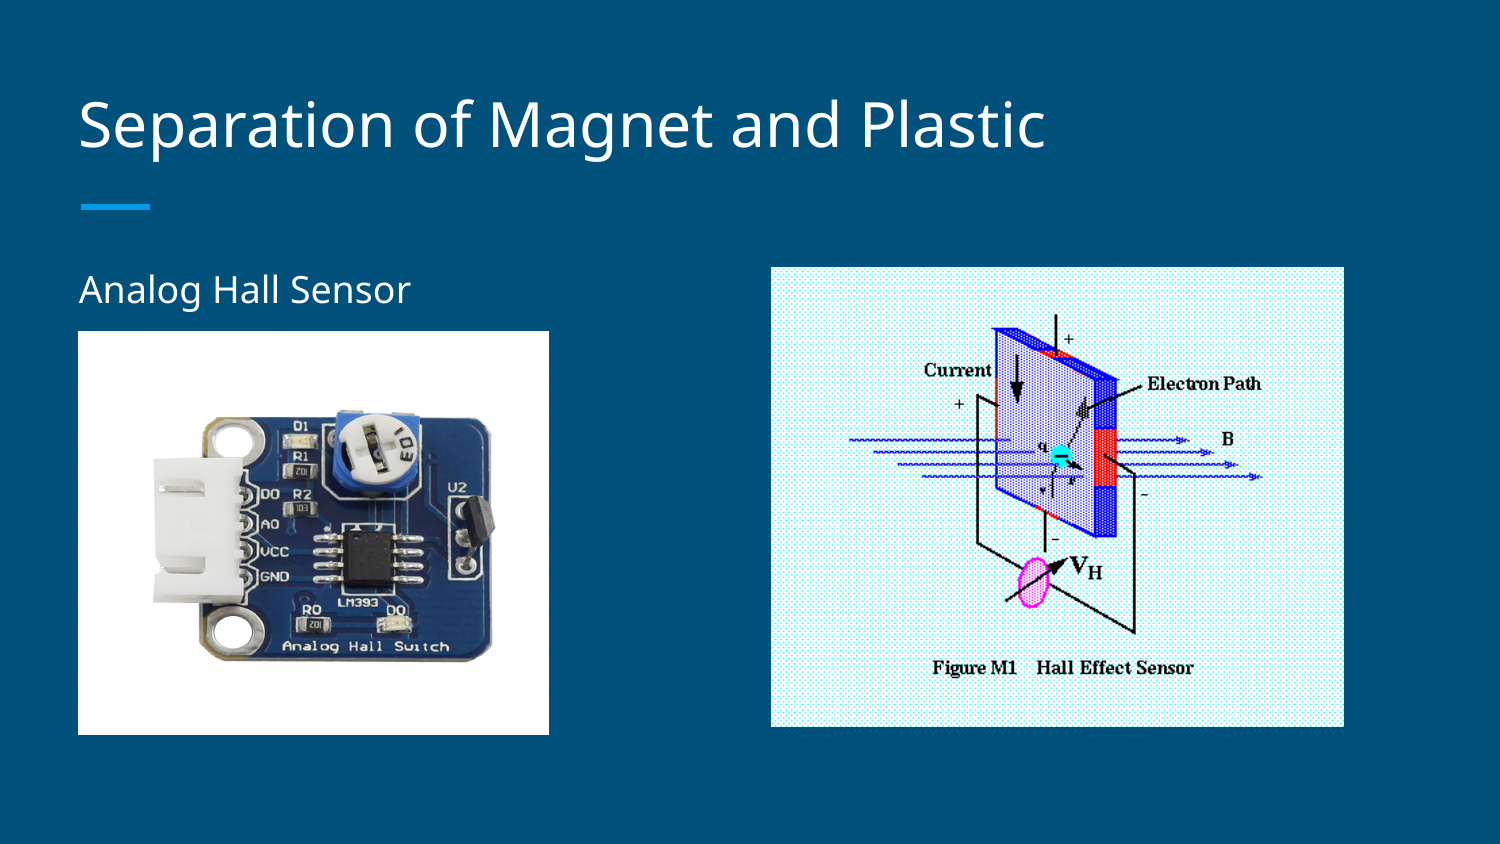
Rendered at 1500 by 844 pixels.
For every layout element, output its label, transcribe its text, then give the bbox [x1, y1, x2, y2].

picture [772, 268, 1343, 726]
list Analog Hall Sensor [63, 244, 1437, 750]
title Separation of Magnet and Plastic [63, 62, 1437, 176]
picture [79, 332, 548, 734]
